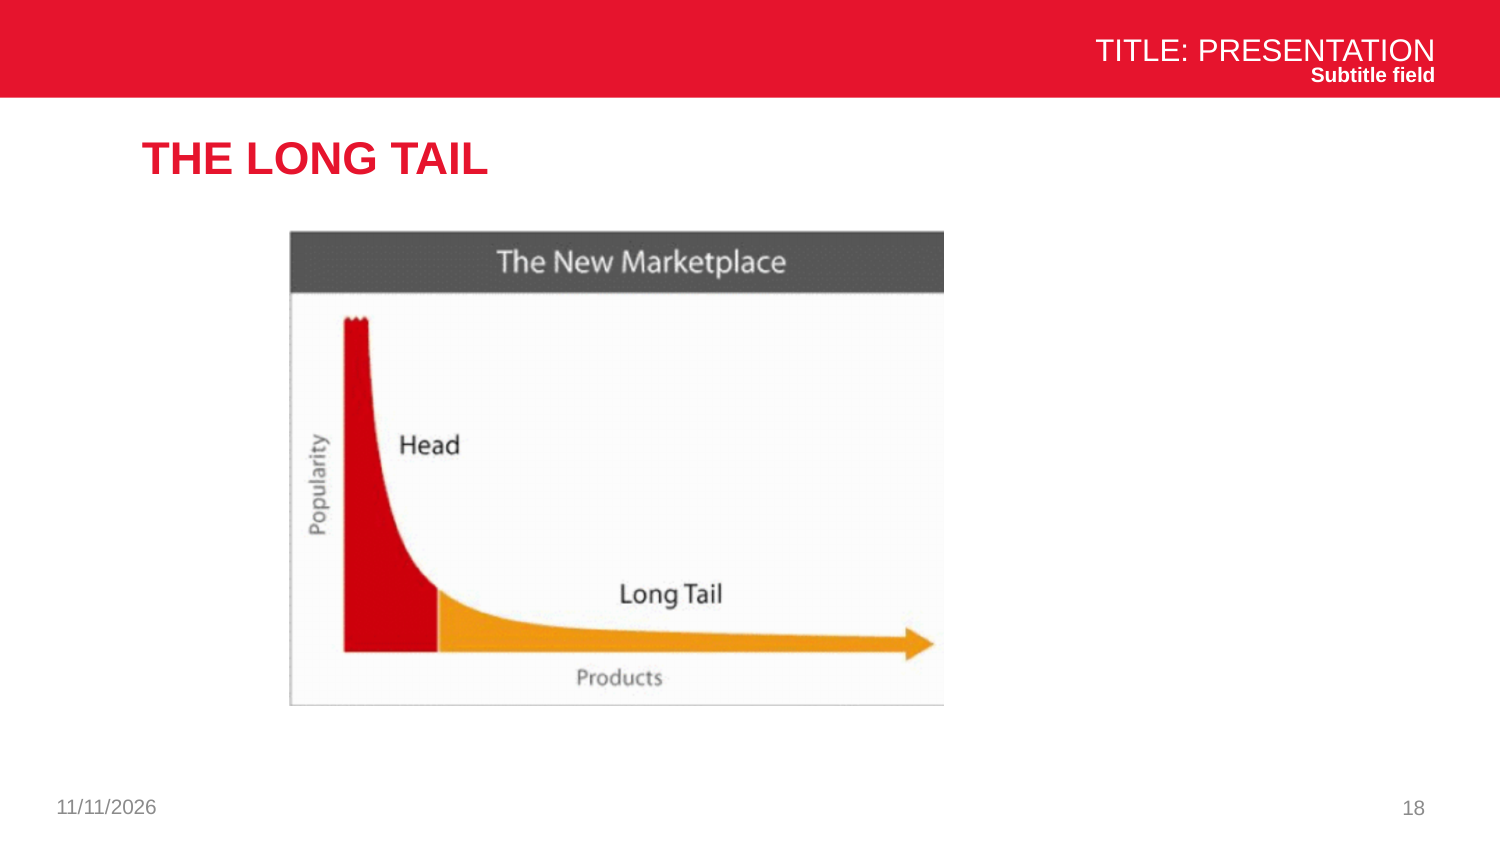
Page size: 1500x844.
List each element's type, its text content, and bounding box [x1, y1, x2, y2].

slide_number 18 [1090, 785, 1441, 830]
picture [289, 229, 944, 706]
list Title: Presentation [346, 19, 1451, 51]
list Subtitle field [346, 51, 1451, 82]
title The long tail [53, 113, 1435, 199]
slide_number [41, 783, 392, 829]
